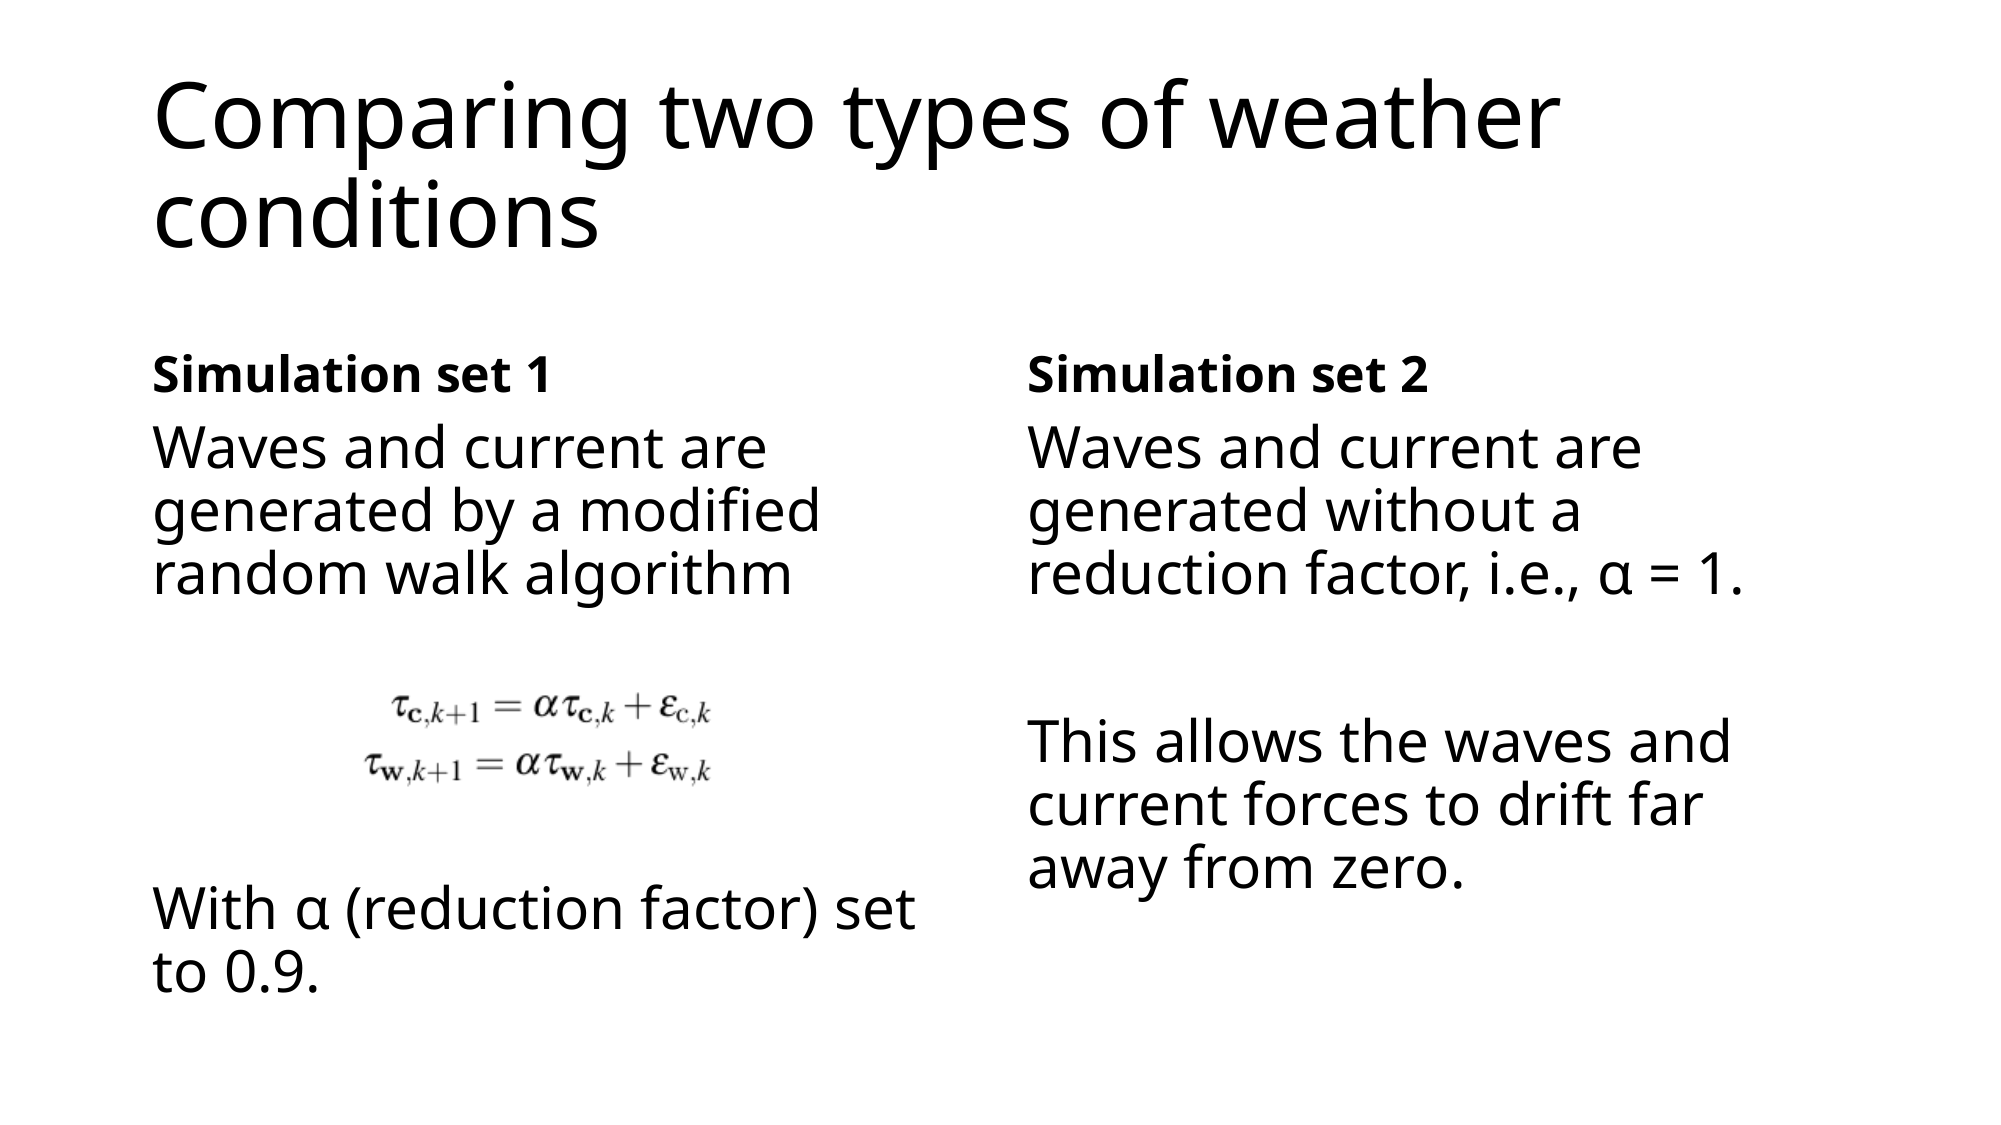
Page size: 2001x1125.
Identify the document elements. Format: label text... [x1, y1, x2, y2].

list Simulation set 1 [137, 275, 984, 410]
title Comparing two types of weather conditions [137, 59, 1863, 278]
list Waves and current are generated by a modified random walk algorithm With α (reduction factor) set to 0.9. [137, 410, 984, 1016]
picture [308, 655, 769, 816]
list Simulation set 2 [1012, 275, 1863, 410]
list Waves and current are generated without a reduction factor, i.e., α = 1. This allows the waves and current forces to drift far away from zero. [1012, 410, 1863, 1016]
